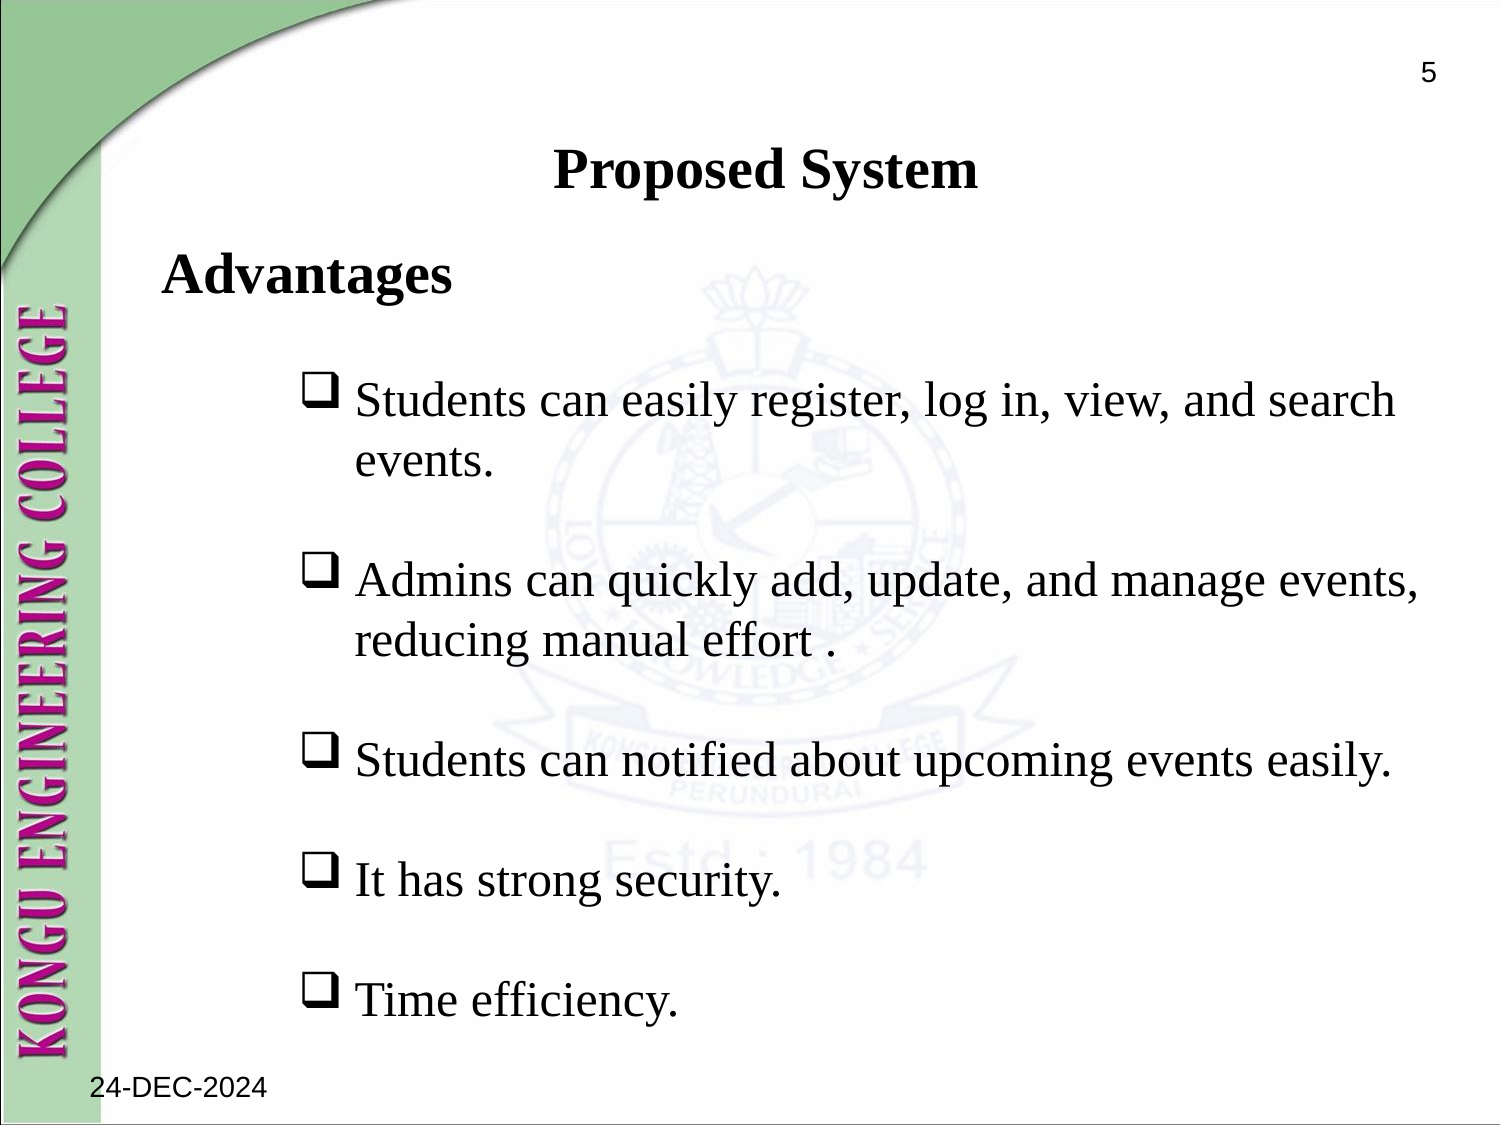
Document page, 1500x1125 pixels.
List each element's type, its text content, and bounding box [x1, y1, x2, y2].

text_box 5 [1405, 45, 1469, 96]
text_box Students can easily register, log in, view, and search events. Admins can quickly add, update, and manage events, reducing manual effort . Students can notified about upcoming events easily. It has strong security. Time efficiency. [283, 358, 1442, 1034]
picture [0, 0, 1500, 1125]
text_box Advantages [146, 227, 721, 313]
text_box 24-DEC-2024 [74, 1061, 283, 1111]
title Proposed System [91, 83, 1442, 271]
